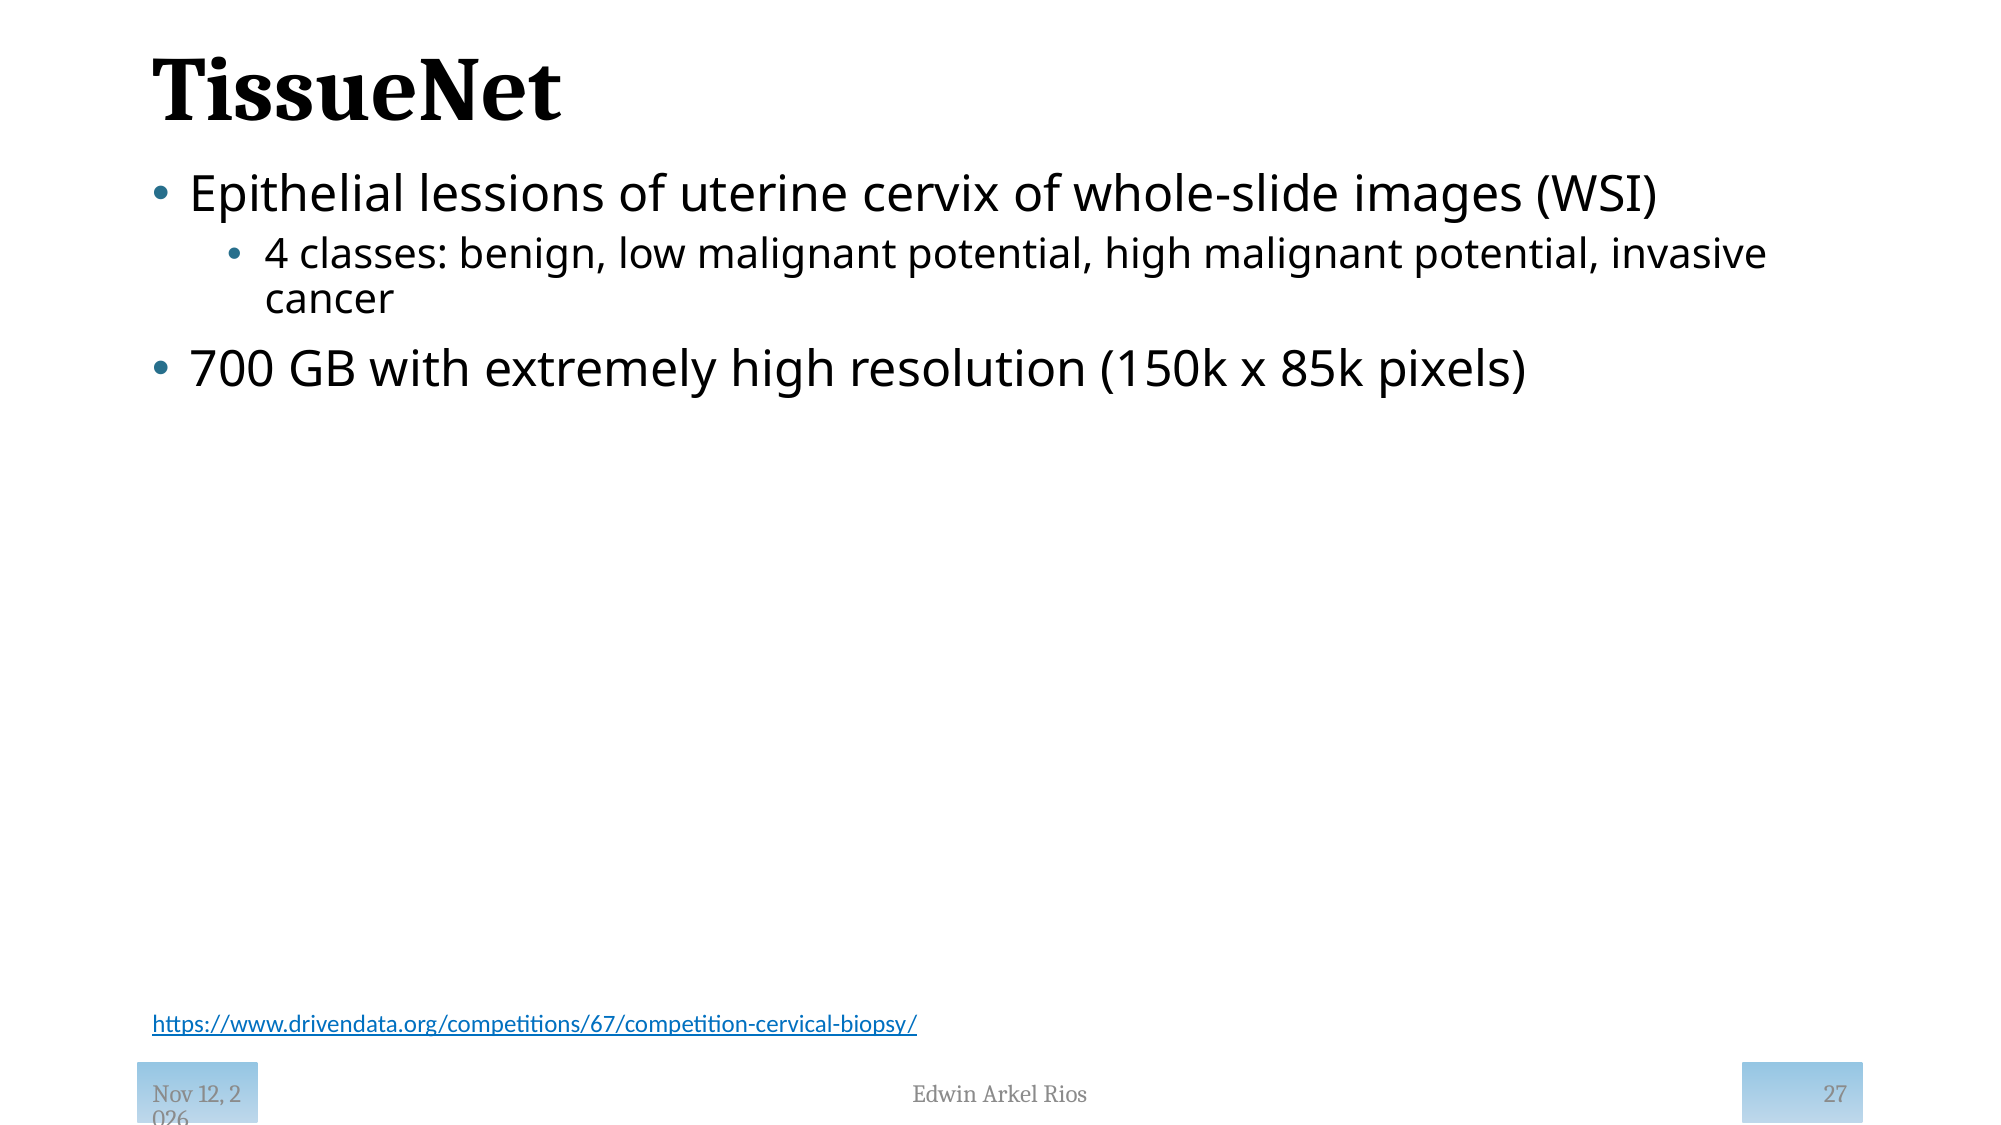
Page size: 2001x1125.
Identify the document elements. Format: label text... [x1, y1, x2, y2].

slide_number 27 [1742, 1062, 1863, 1123]
title TissueNet [137, 25, 1863, 156]
footer Edwin Arkel Rios [662, 1062, 1338, 1123]
list https://www.drivendata.org/competitions/67/competition-cervical-biopsy/ [137, 1003, 1863, 1058]
slide_number Mar-25 [137, 1062, 258, 1123]
list Epithelial lessions of uterine cervix of whole-slide images (WSI) 4 classes: benign, low malignant potential, high malignant potential, invasive cancer 700 GB with extremely high resolution (150k x 85k pixels) [137, 161, 1863, 947]
